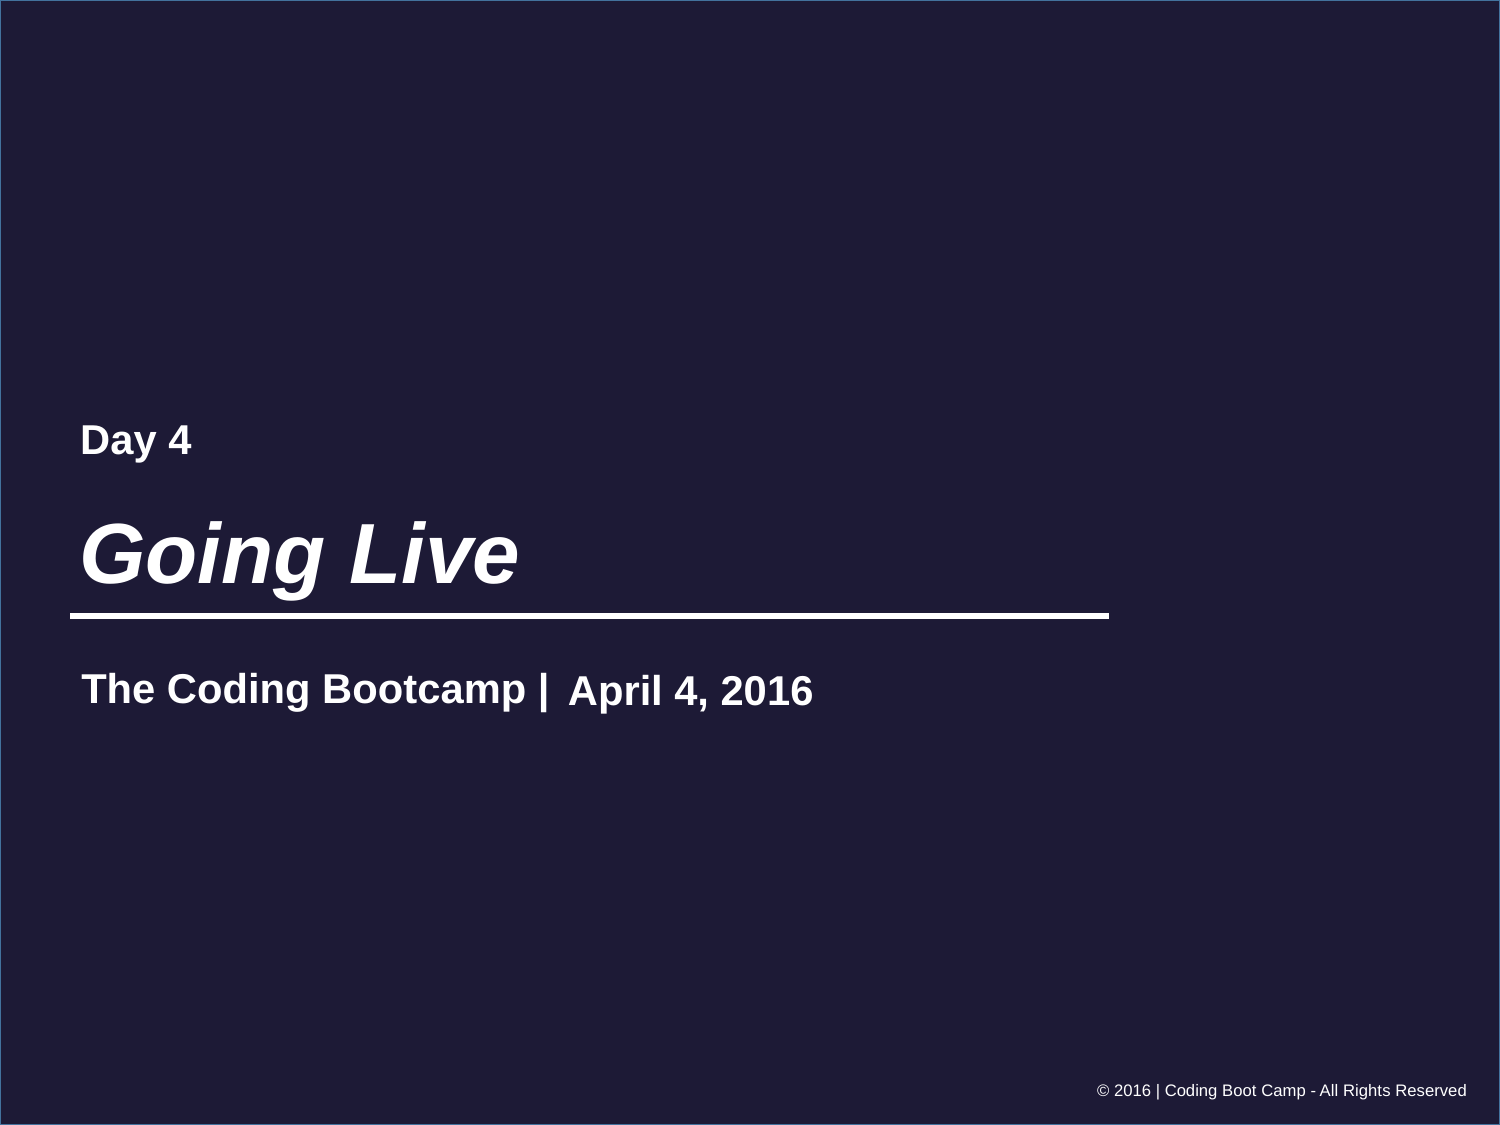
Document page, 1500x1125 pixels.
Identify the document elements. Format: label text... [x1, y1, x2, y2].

list April 4, 2016 [552, 661, 926, 725]
list Day 4 [65, 410, 509, 474]
title Going Live [64, 484, 1415, 628]
